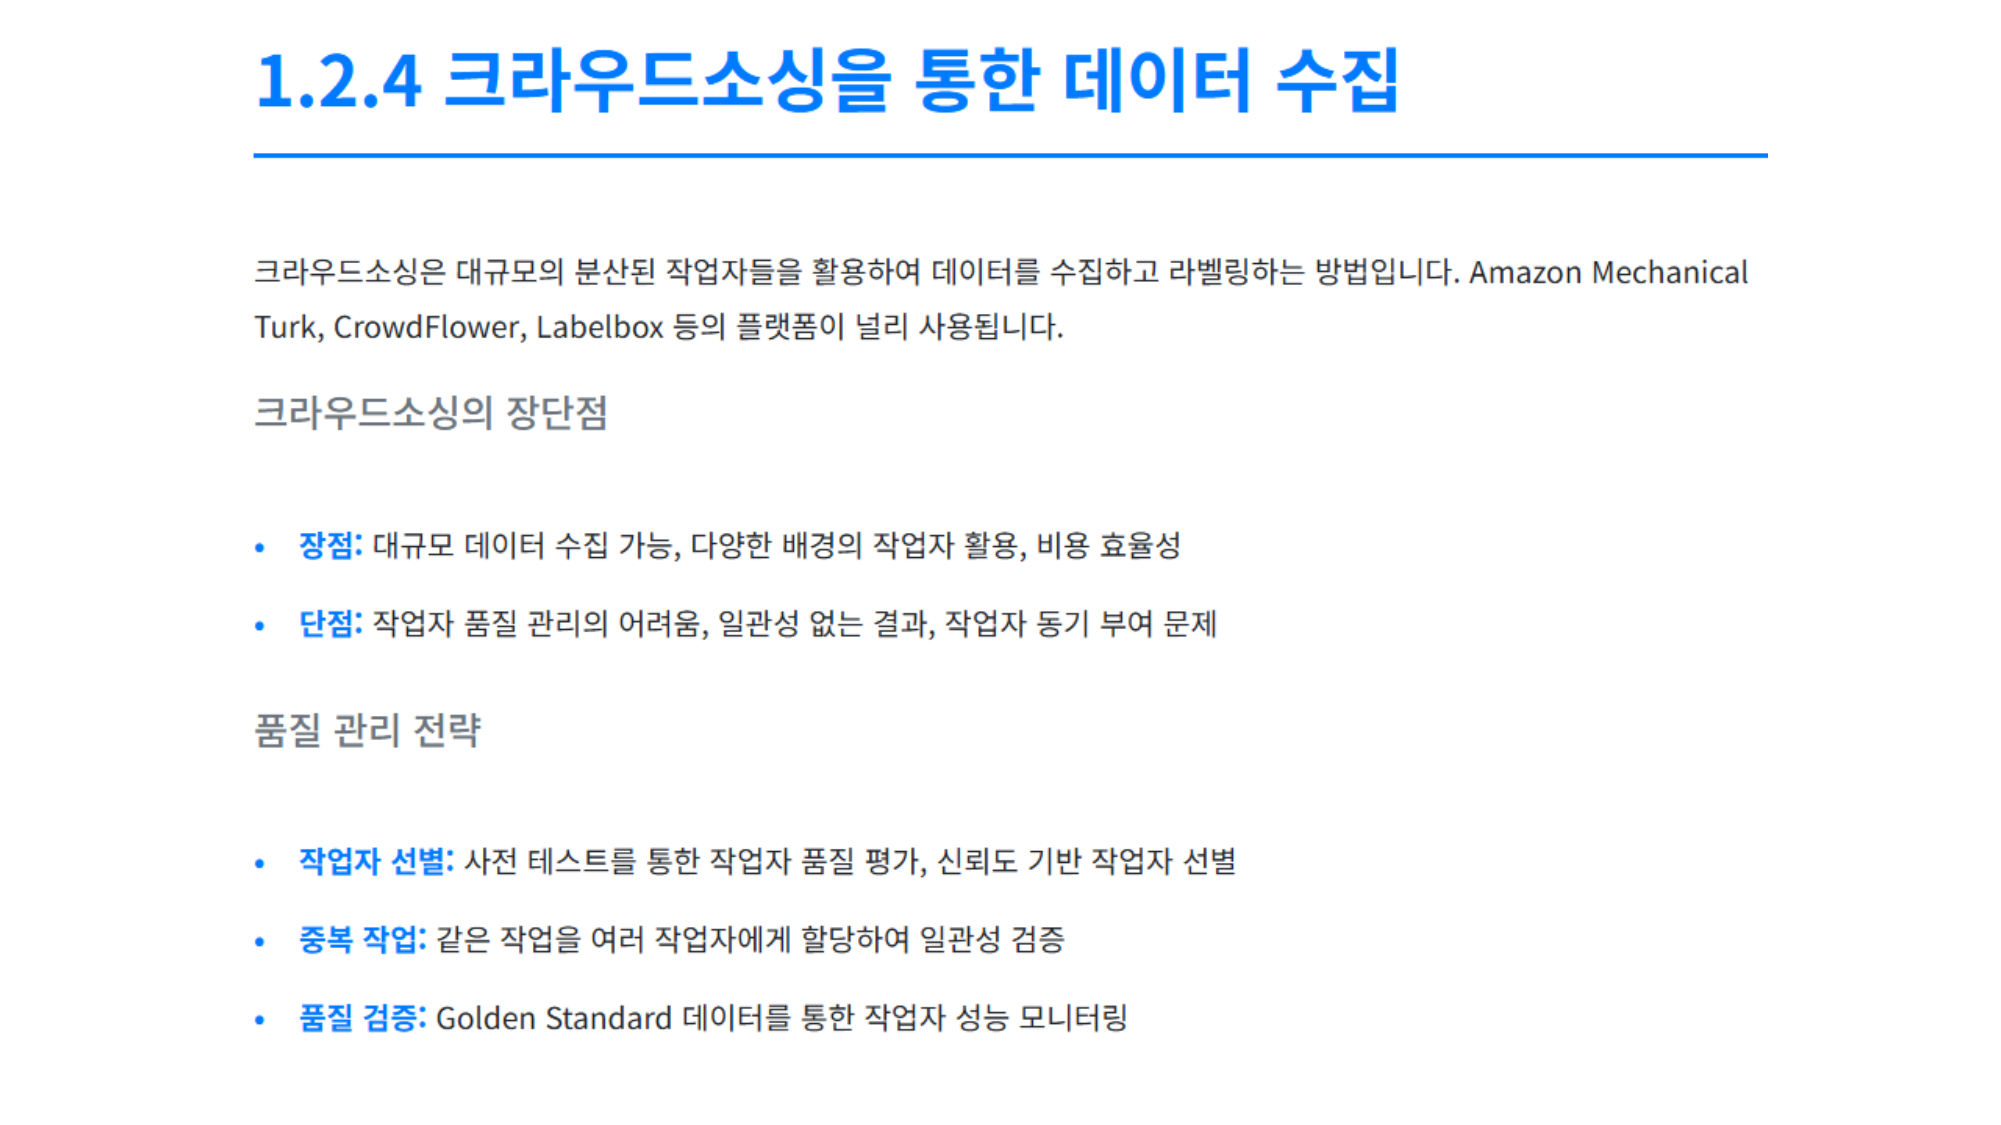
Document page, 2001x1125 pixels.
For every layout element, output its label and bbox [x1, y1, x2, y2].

picture [231, 30, 1768, 1095]
